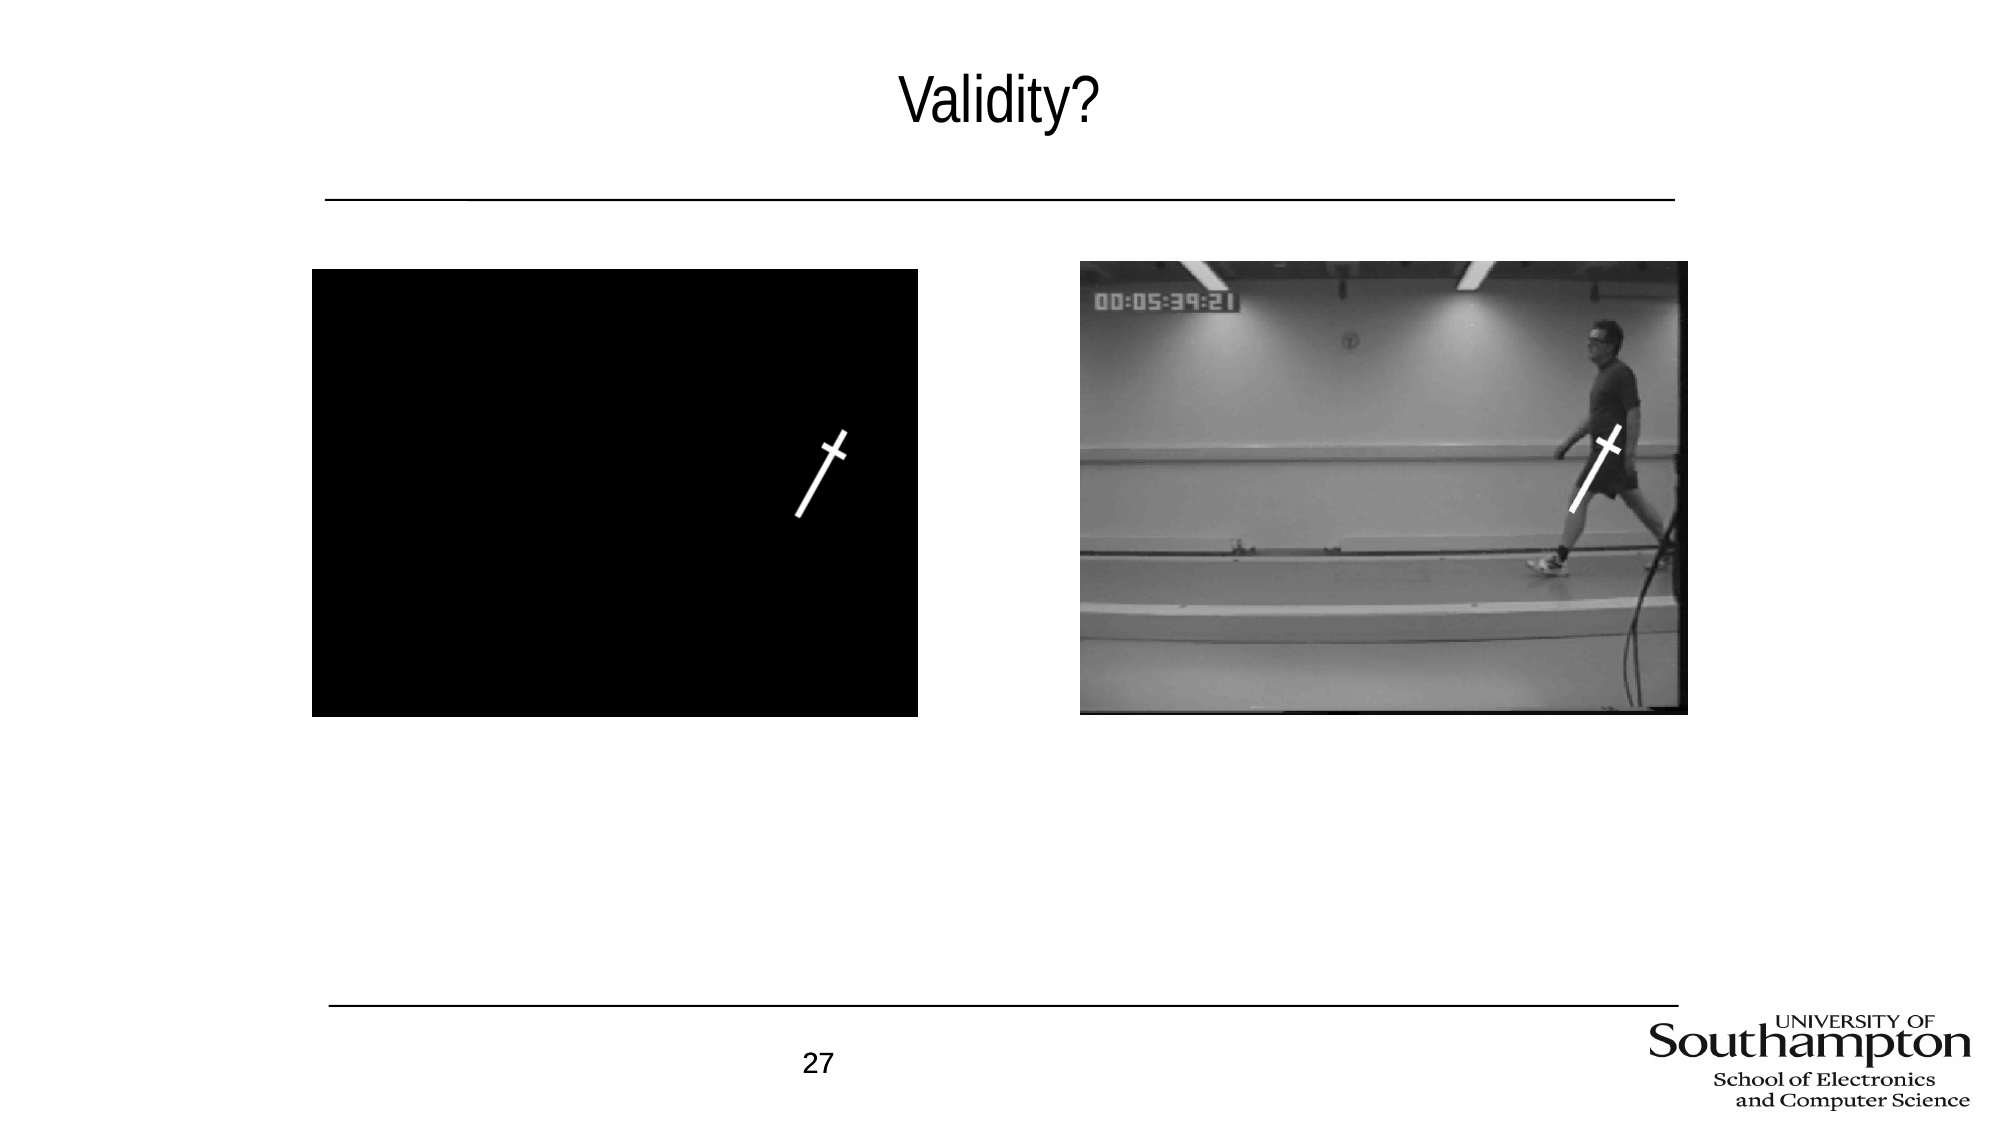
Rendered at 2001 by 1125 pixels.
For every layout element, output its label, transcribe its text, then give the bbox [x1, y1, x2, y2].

title Validity? [362, 43, 1638, 169]
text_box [311, 268, 919, 718]
text_box [442, 106, 1718, 294]
text_box 27 [537, 1024, 850, 1100]
picture [1650, 1015, 1971, 1111]
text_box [1079, 260, 1689, 716]
